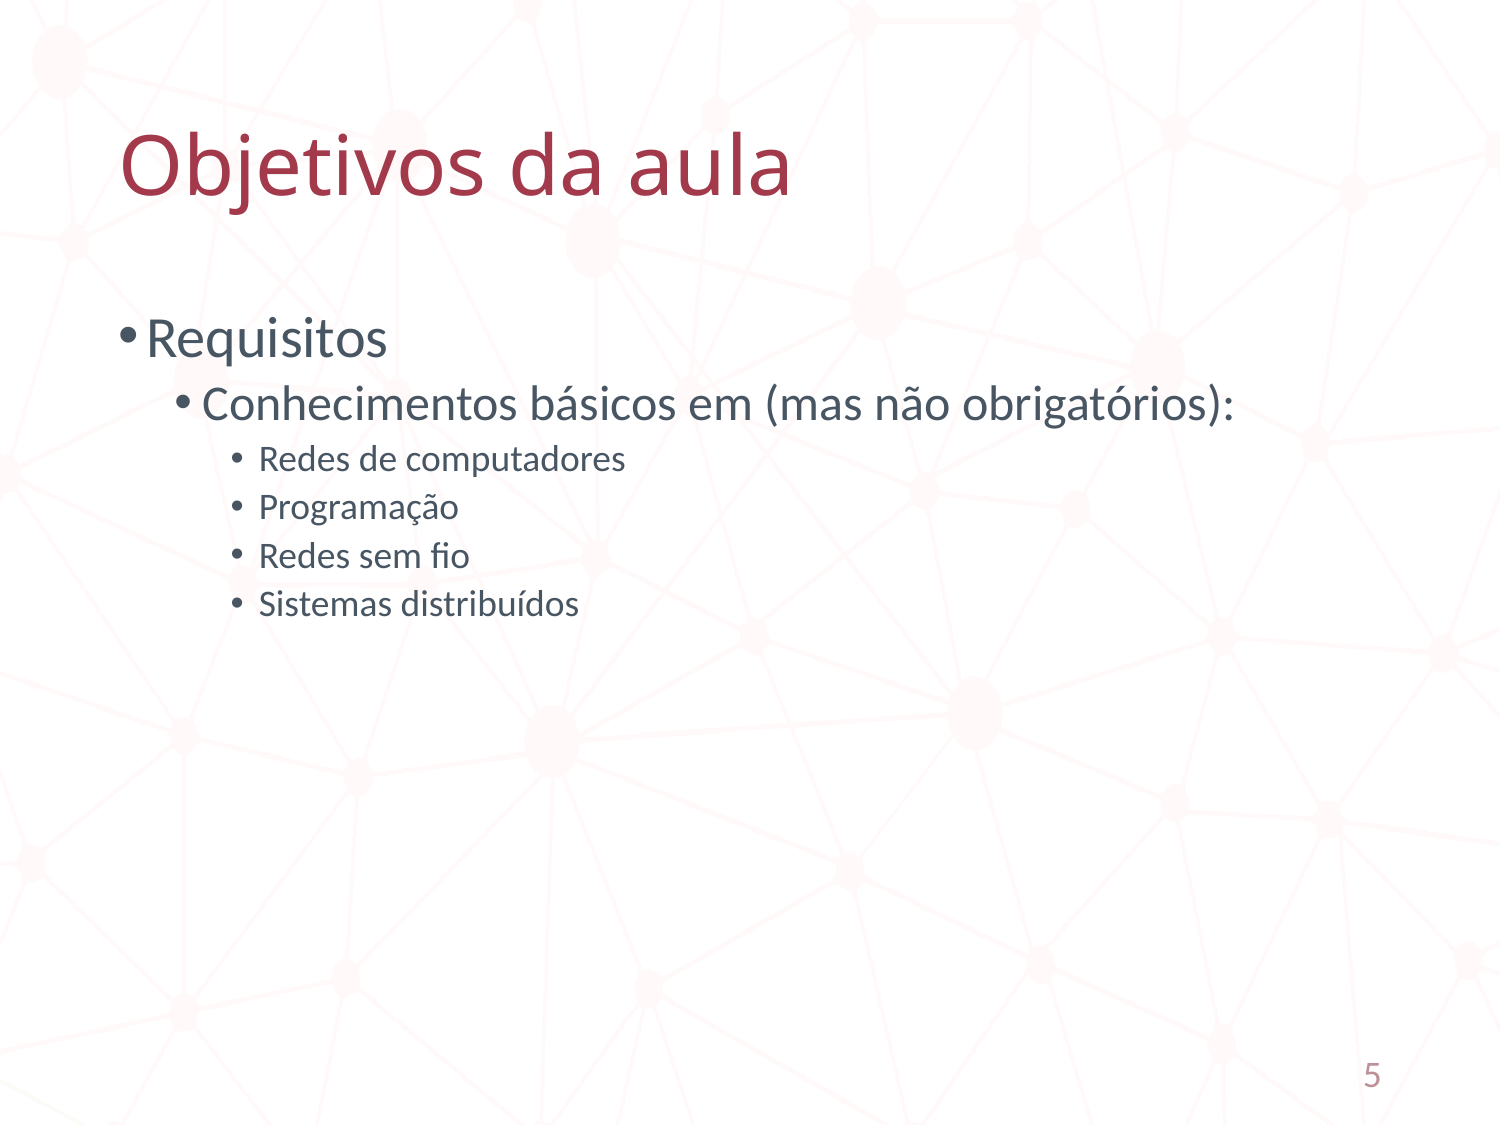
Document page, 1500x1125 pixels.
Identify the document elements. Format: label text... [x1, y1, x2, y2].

title Objetivos da aula [103, 59, 1397, 278]
list Requisitos Conhecimentos básicos em (mas não obrigatórios): Redes de computadores Programação Redes sem fio Sistemas distribuídos [103, 299, 1397, 1014]
slide_number 5 [1059, 1042, 1397, 1103]
